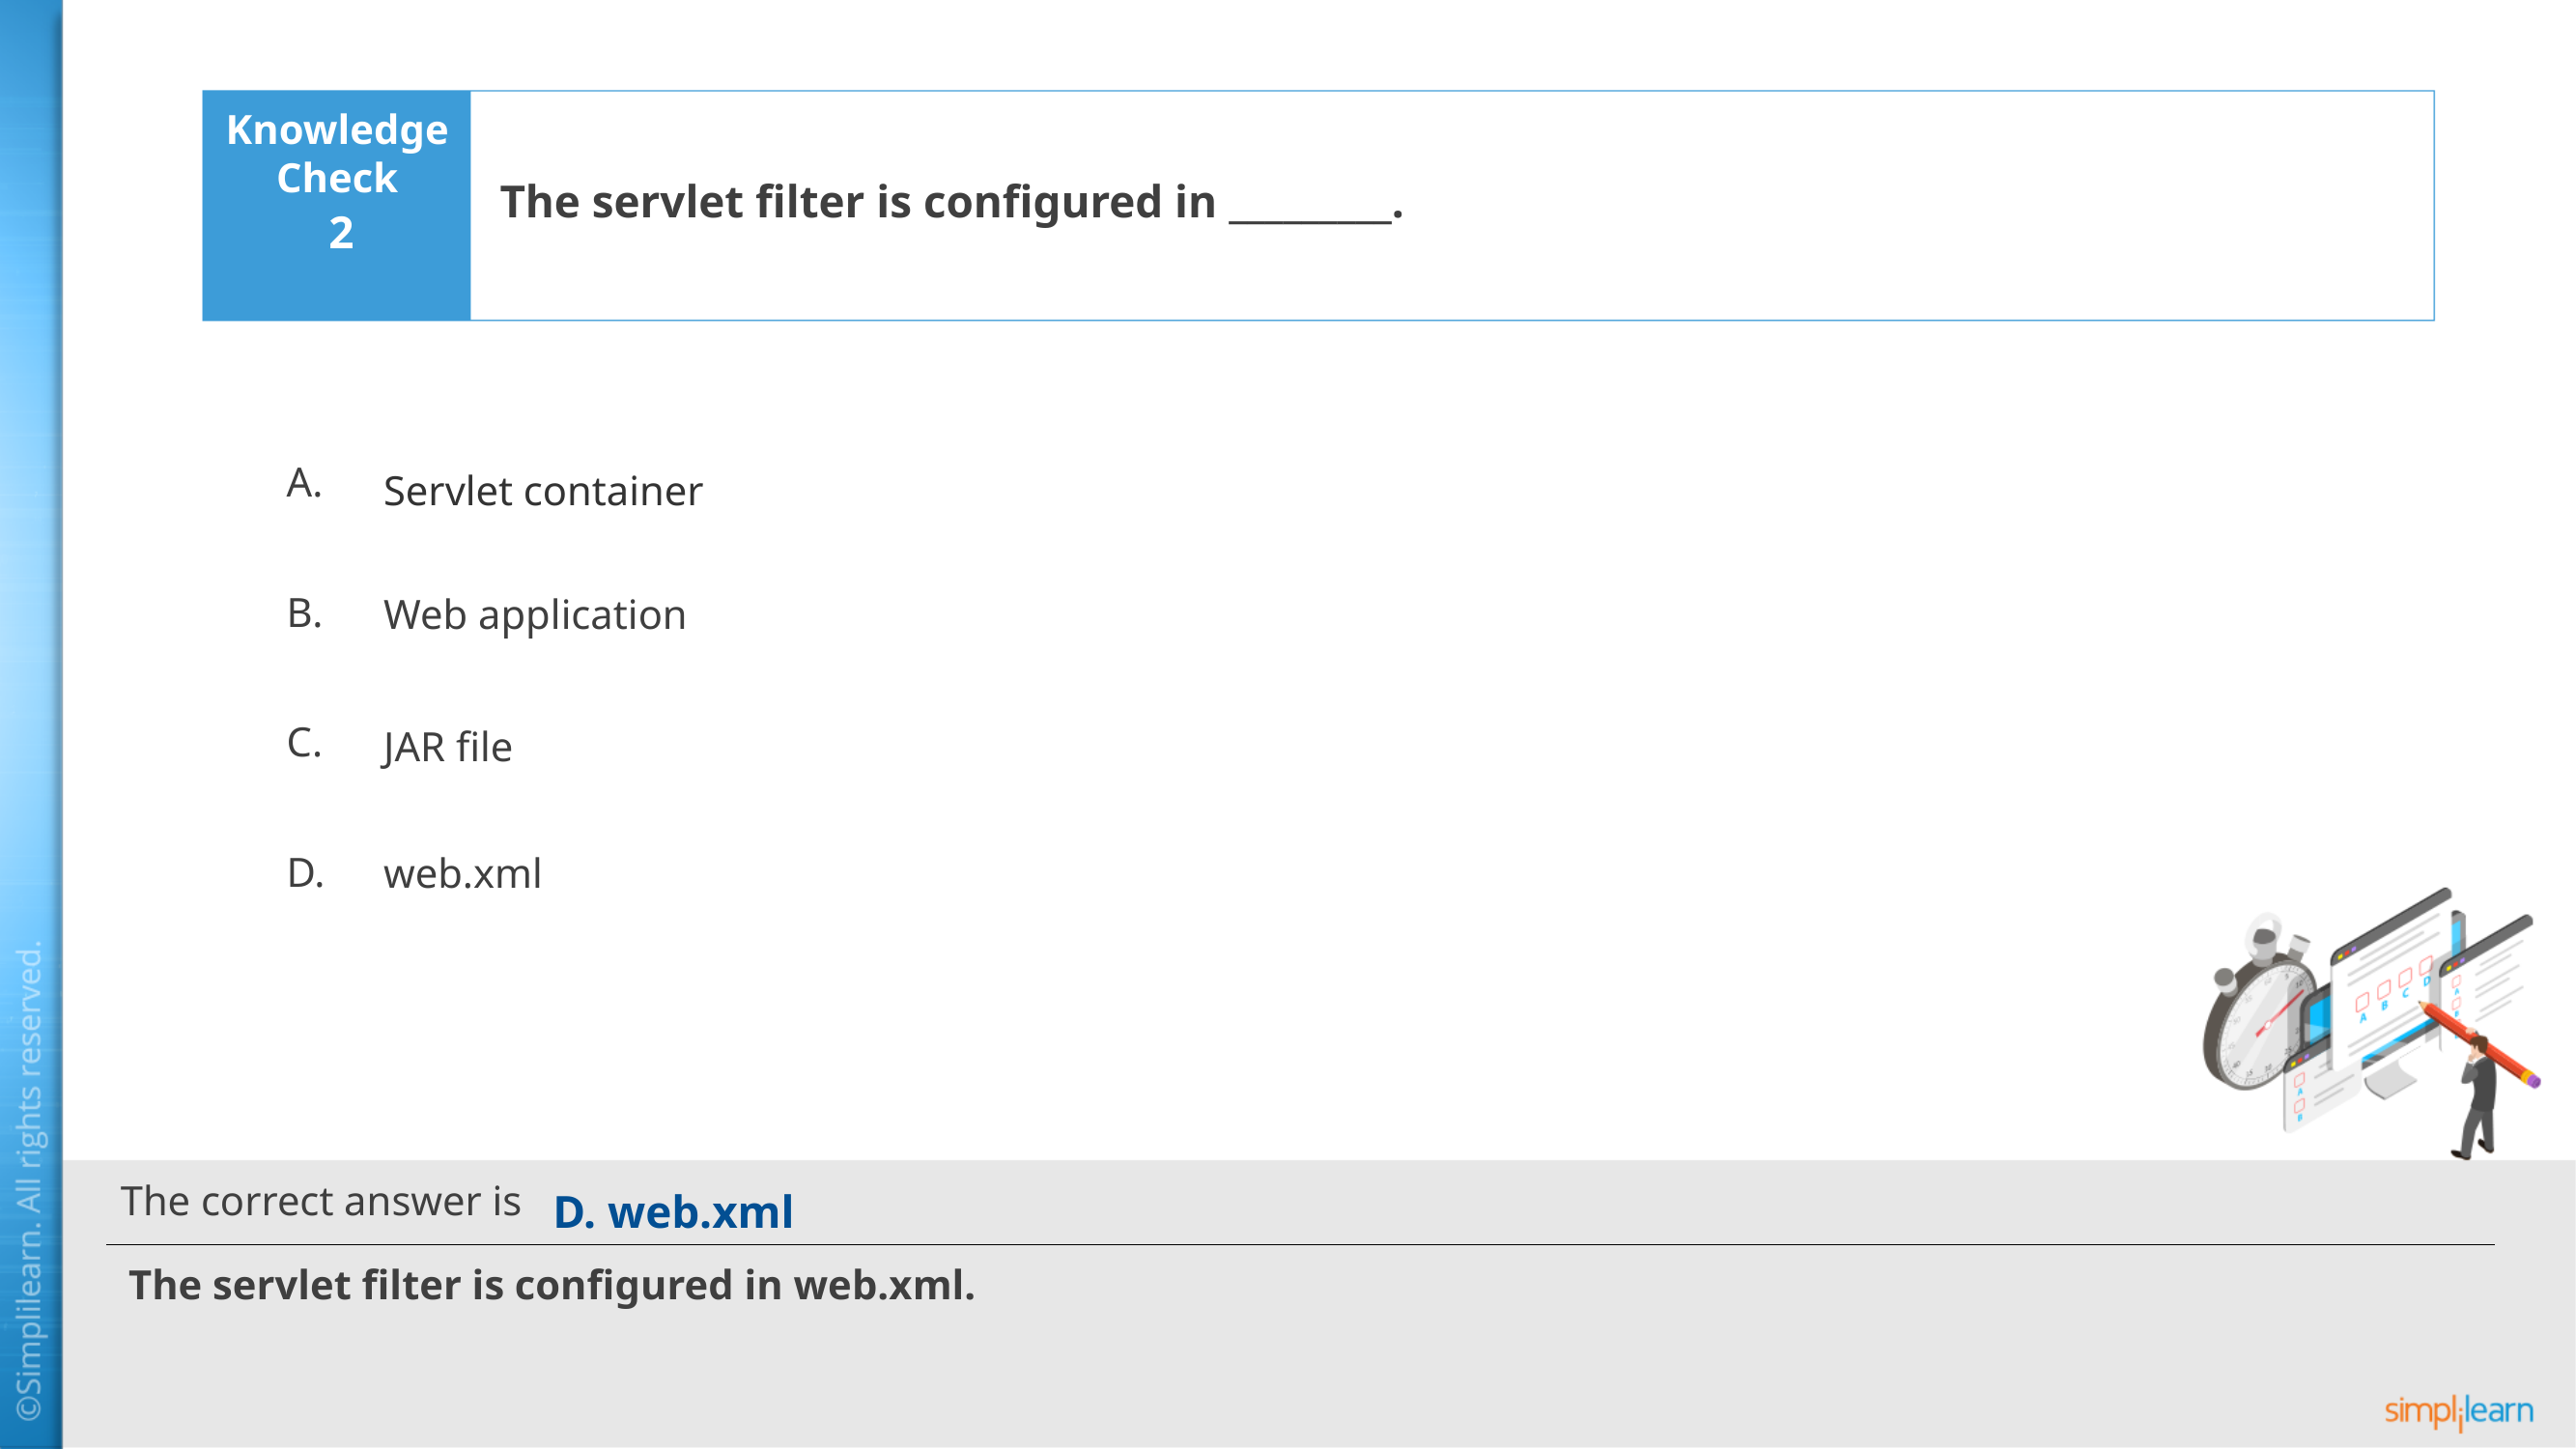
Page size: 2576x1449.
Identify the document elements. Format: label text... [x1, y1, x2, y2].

list The servlet filter is configured in _________. [477, 90, 2430, 317]
list D. web.xml [530, 1174, 1961, 1238]
text_box Servlet container [369, 433, 2152, 545]
list 2 [203, 203, 472, 310]
list The servlet filter is configured in web.xml. [105, 1257, 2514, 1416]
text_box JAR file [369, 720, 2152, 832]
text_box Web application [369, 587, 2152, 699]
picture [0, 0, 2576, 1449]
text_box web.xml [369, 845, 2152, 957]
